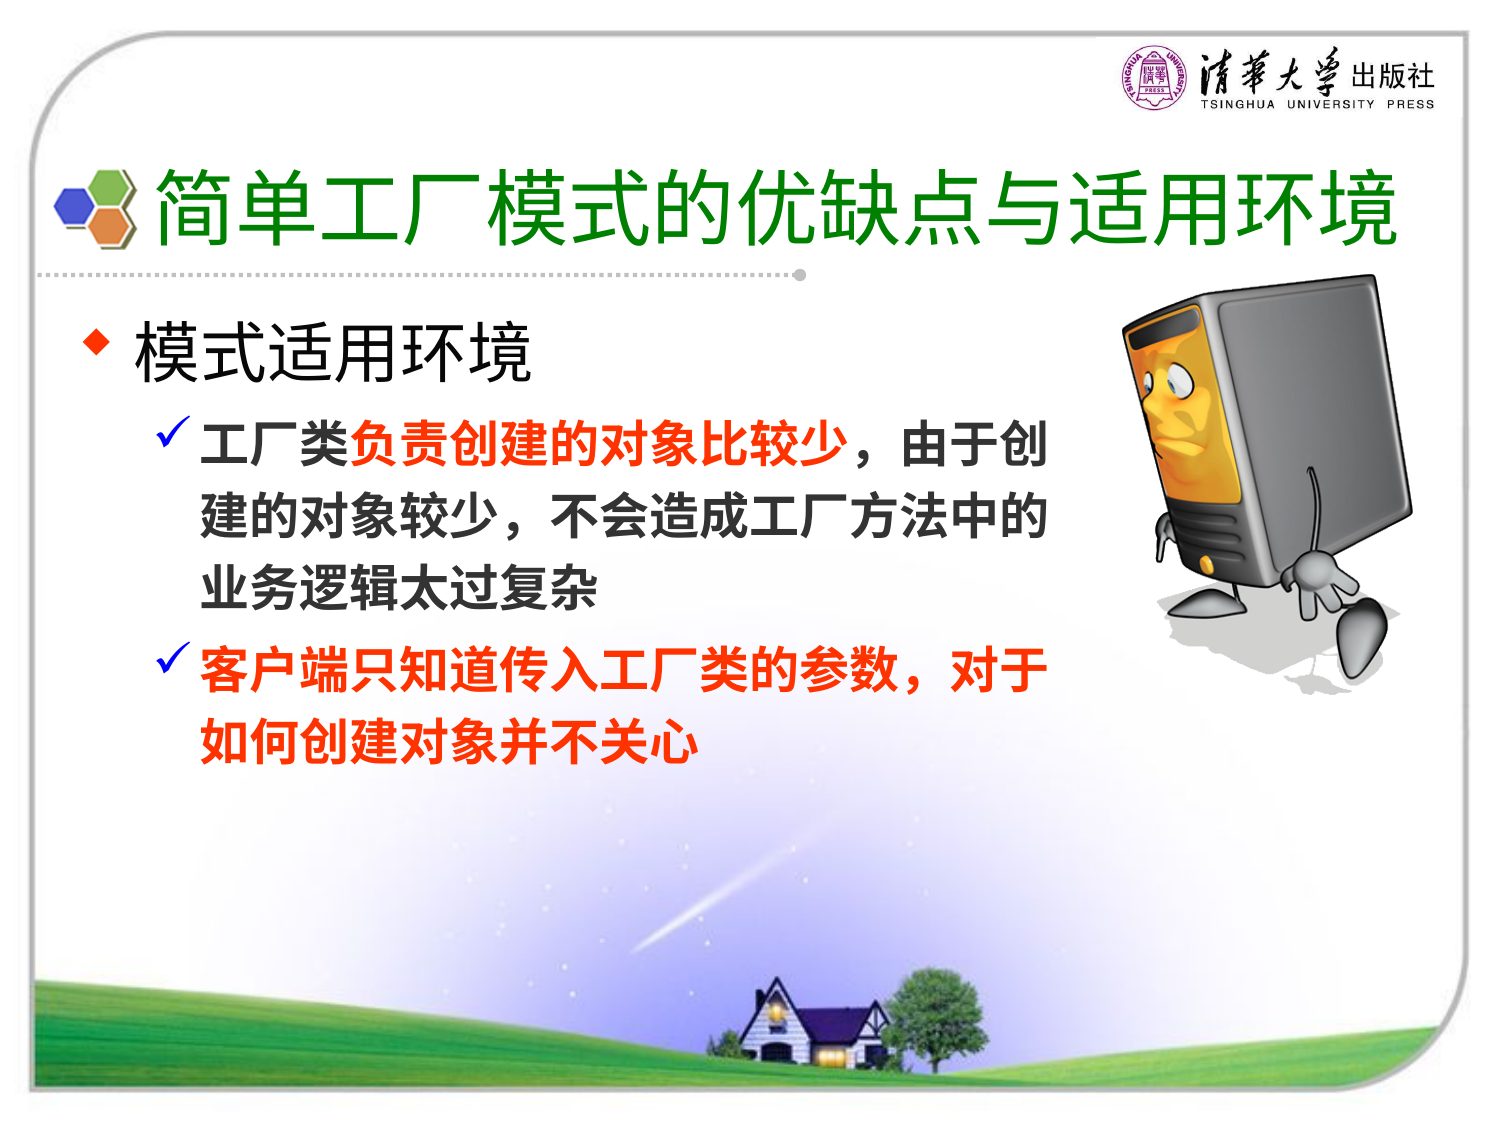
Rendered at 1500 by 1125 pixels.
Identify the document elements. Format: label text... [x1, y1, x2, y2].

list 模式适用环境 工厂类负责创建的对象比较少，由于创建的对象较少，不会造成工厂方法中的业务逻辑太过复杂 客户端只知道传入工厂类的参数，对于如何创建对象并不关心 [62, 287, 1113, 963]
title 简单工厂模式的优缺点与适用环境 [137, 149, 1450, 263]
text_box [0, 0, 1500, 75]
picture [0, 75, 1500, 1125]
